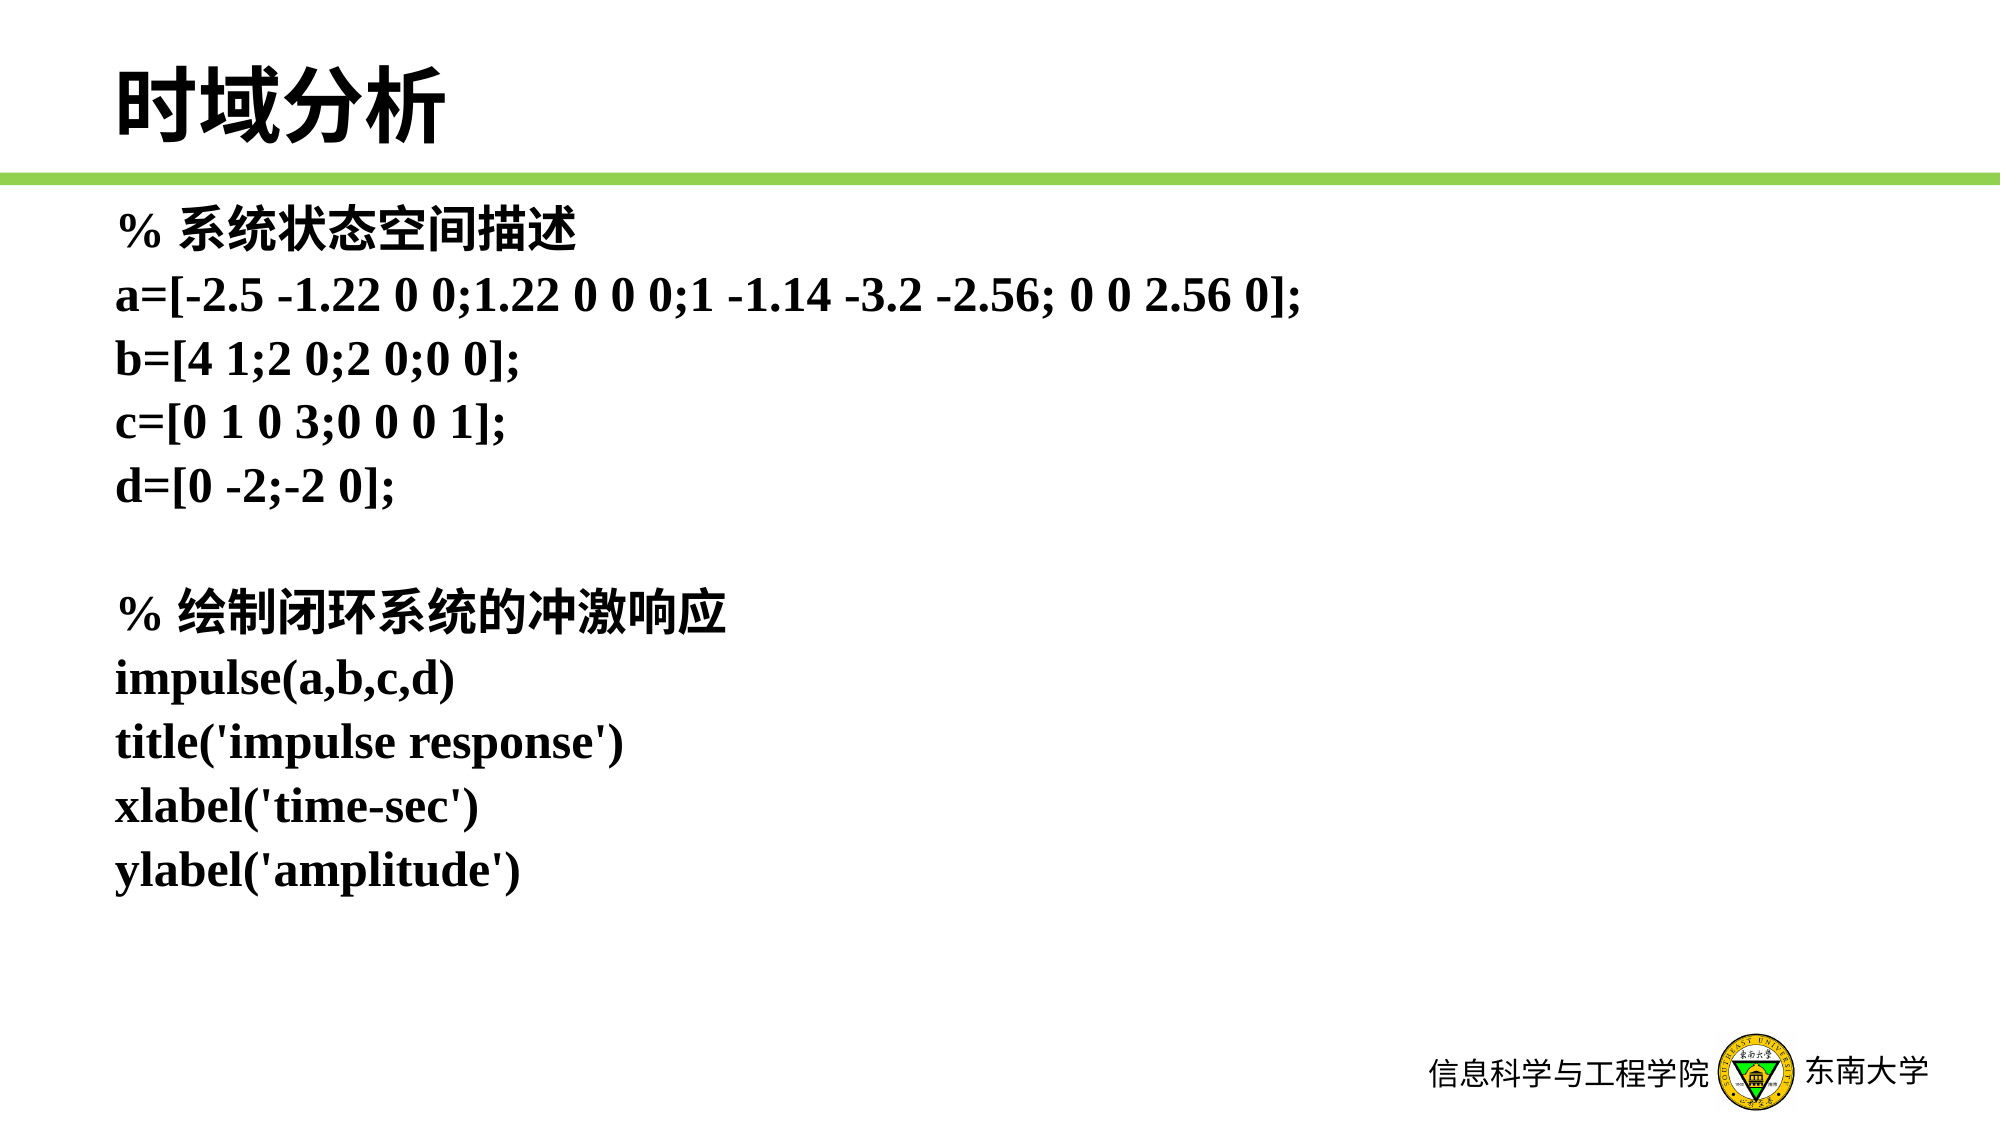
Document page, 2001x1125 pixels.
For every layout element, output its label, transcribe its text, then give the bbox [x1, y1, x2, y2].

list %系统状态空间描述 a=[-2.5 -1.22 0 0;1.22 0 0 0;1 -1.14 -3.2 -2.56; 0 0 2.56 0]; b=[4 1;2 0;2 0;0 0]; c=[0 1 0 3;0 0 0 1]; d=[0 -2;-2 0]; %绘制闭环系统的冲激响应 impulse(a,b,c,d) title('impulse response') xlabel('time-sec') ylabel('amplitude') [99, 196, 1900, 1005]
title 时域分析 [99, 45, 1900, 161]
picture [1715, 1031, 1797, 1111]
